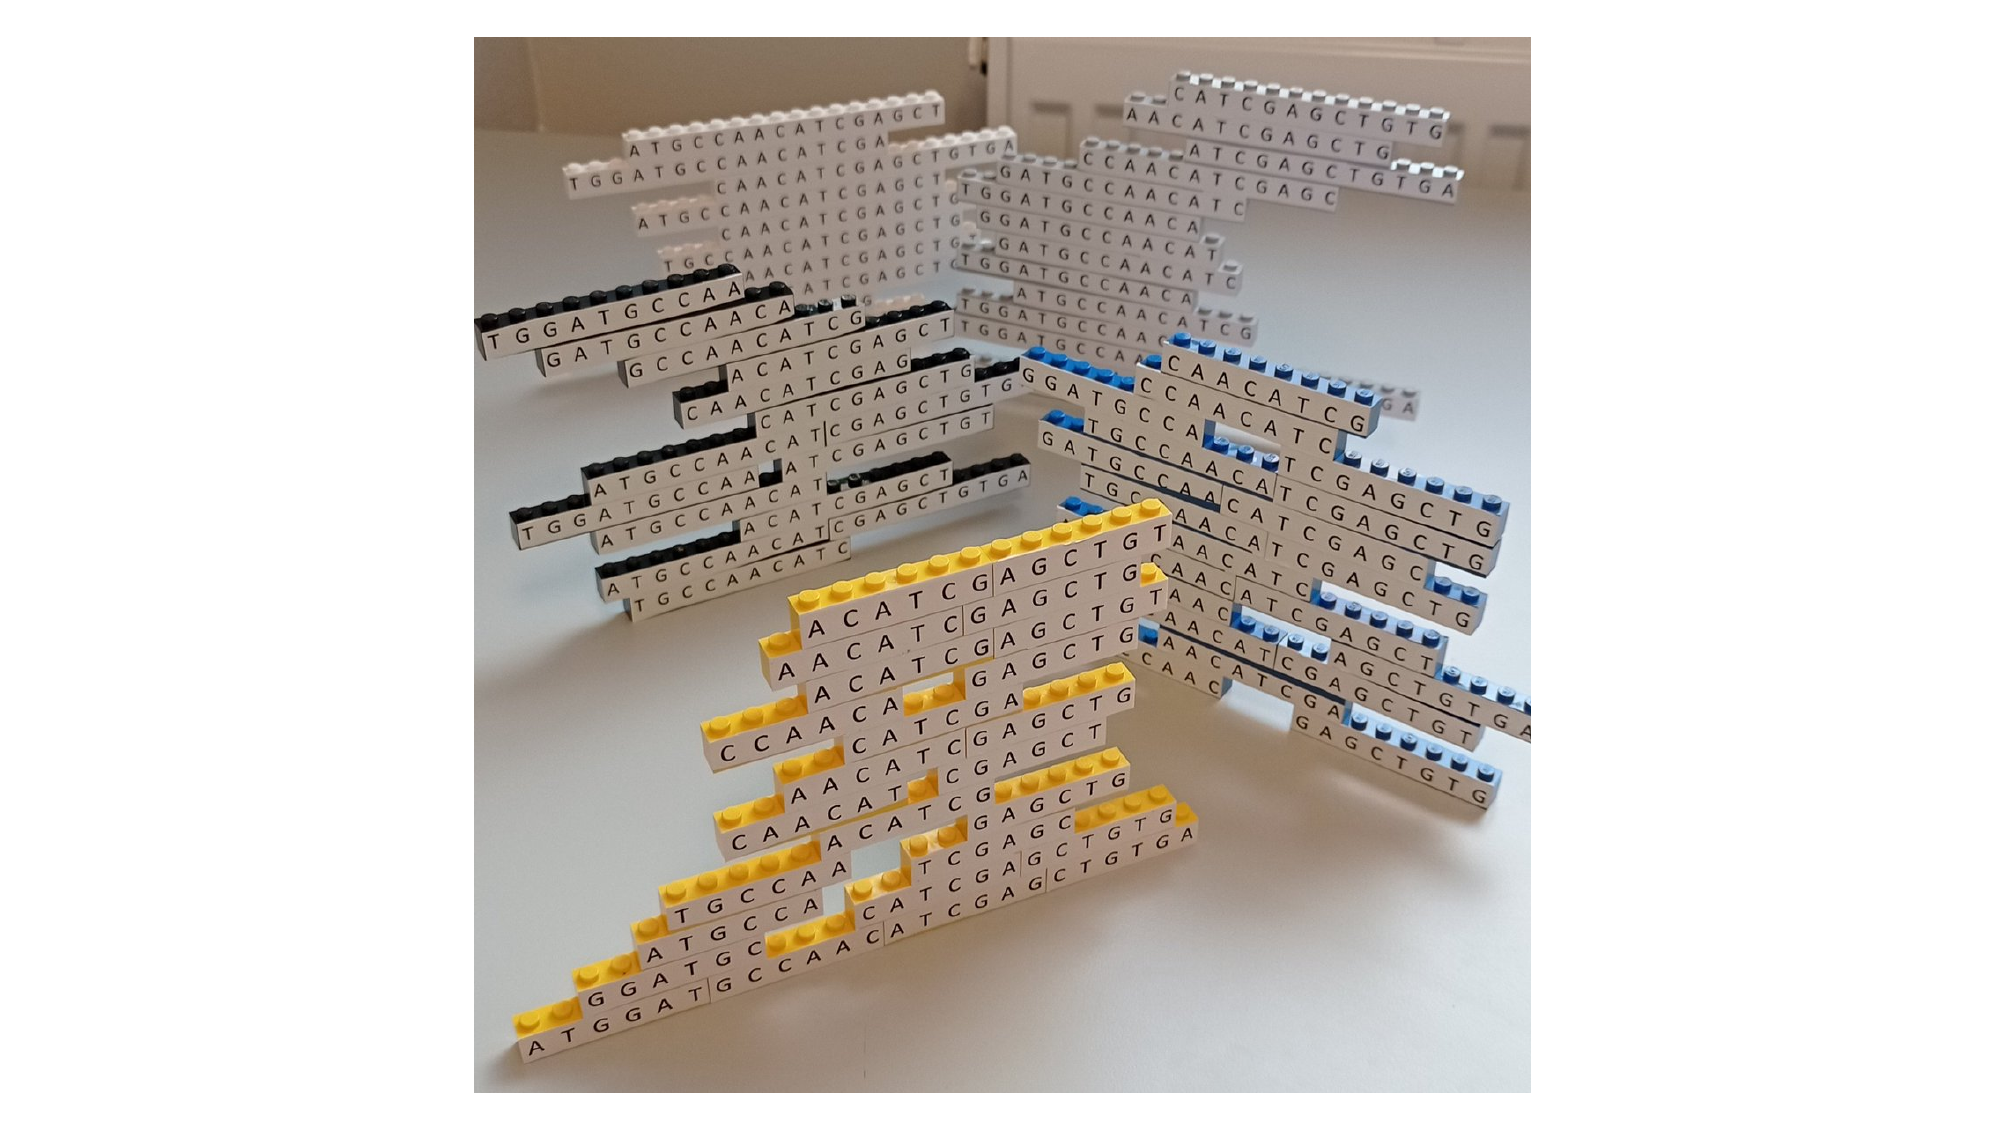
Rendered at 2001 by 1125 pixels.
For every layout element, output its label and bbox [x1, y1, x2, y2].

picture [474, 37, 1531, 1093]
